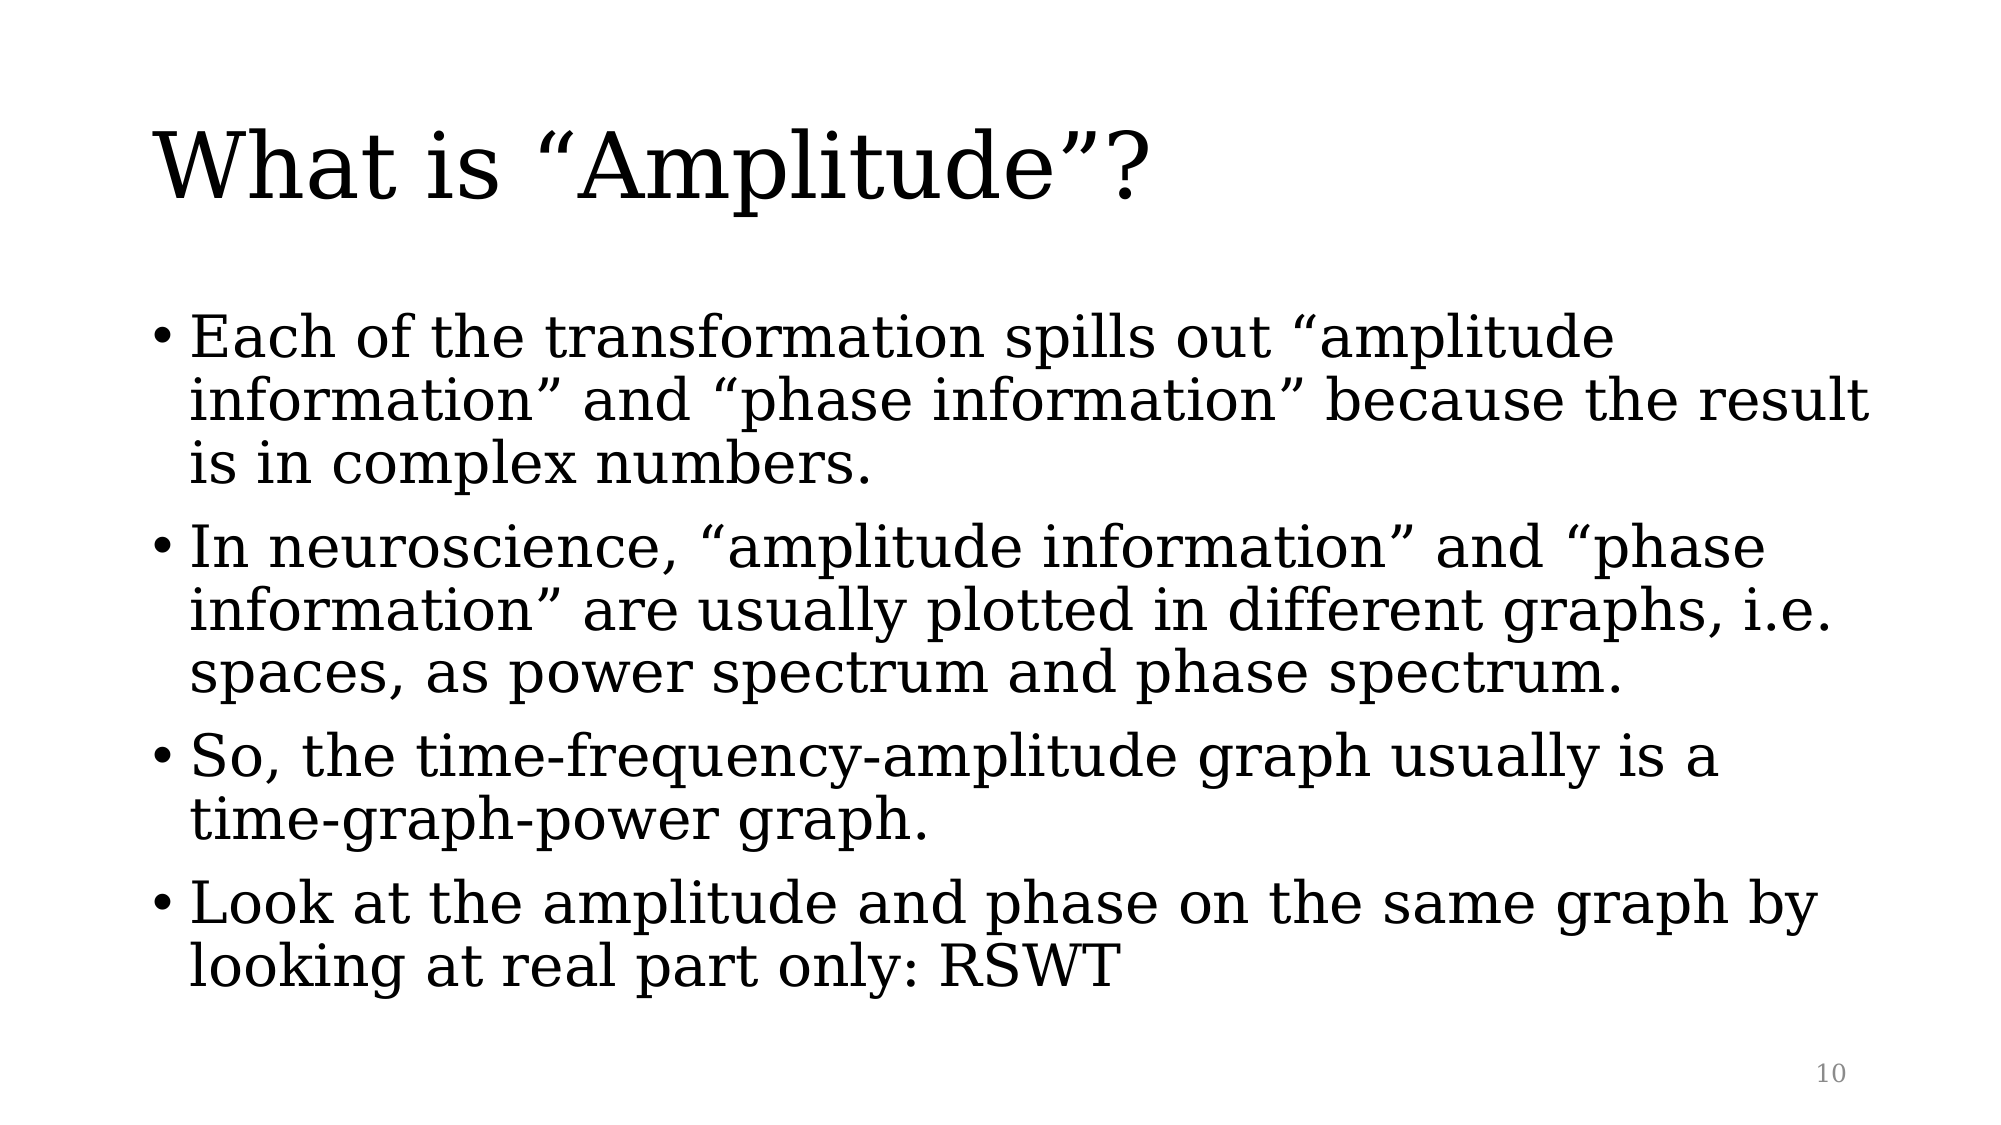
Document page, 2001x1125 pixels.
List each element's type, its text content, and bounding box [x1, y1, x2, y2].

list Each of the transformation spills out “amplitude information” and “phase information” because the result is in complex numbers. In neuroscience, “amplitude information” and “phase information” are usually plotted in different graphs, i.e. spaces, as power spectrum and phase spectrum. So, the time-frequency-amplitude graph usually is a time-graph-power graph. Look at the amplitude and phase on the same graph by looking at real part only: RSWT [137, 299, 1900, 1014]
title What is “Amplitude”? [137, 59, 1863, 278]
slide_number 10 [1412, 1042, 1863, 1103]
